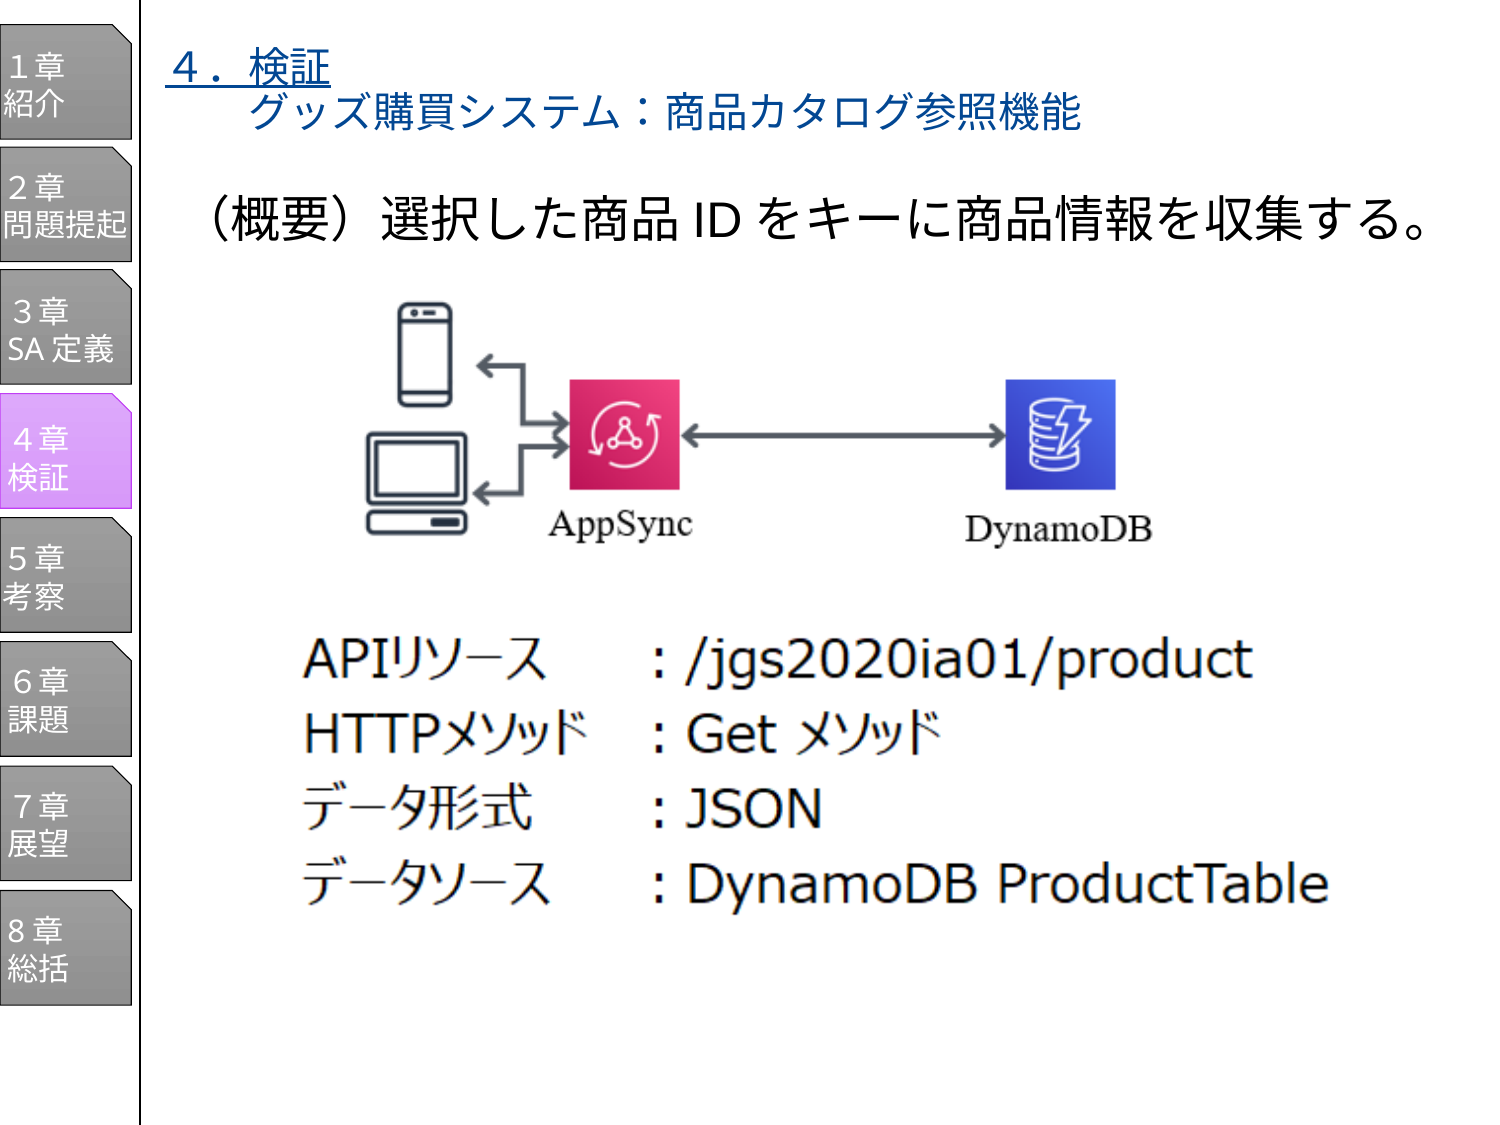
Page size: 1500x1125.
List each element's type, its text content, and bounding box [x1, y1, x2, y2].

picture [354, 290, 1171, 560]
title ４．検証 グッズ購買システム：商品カタログ参照機能 [164, 38, 1412, 135]
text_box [0, 24, 155, 1006]
text_box （概要）選択した商品IDをキーに商品情報を収集する。 [155, 135, 1494, 376]
picture [291, 625, 1344, 933]
